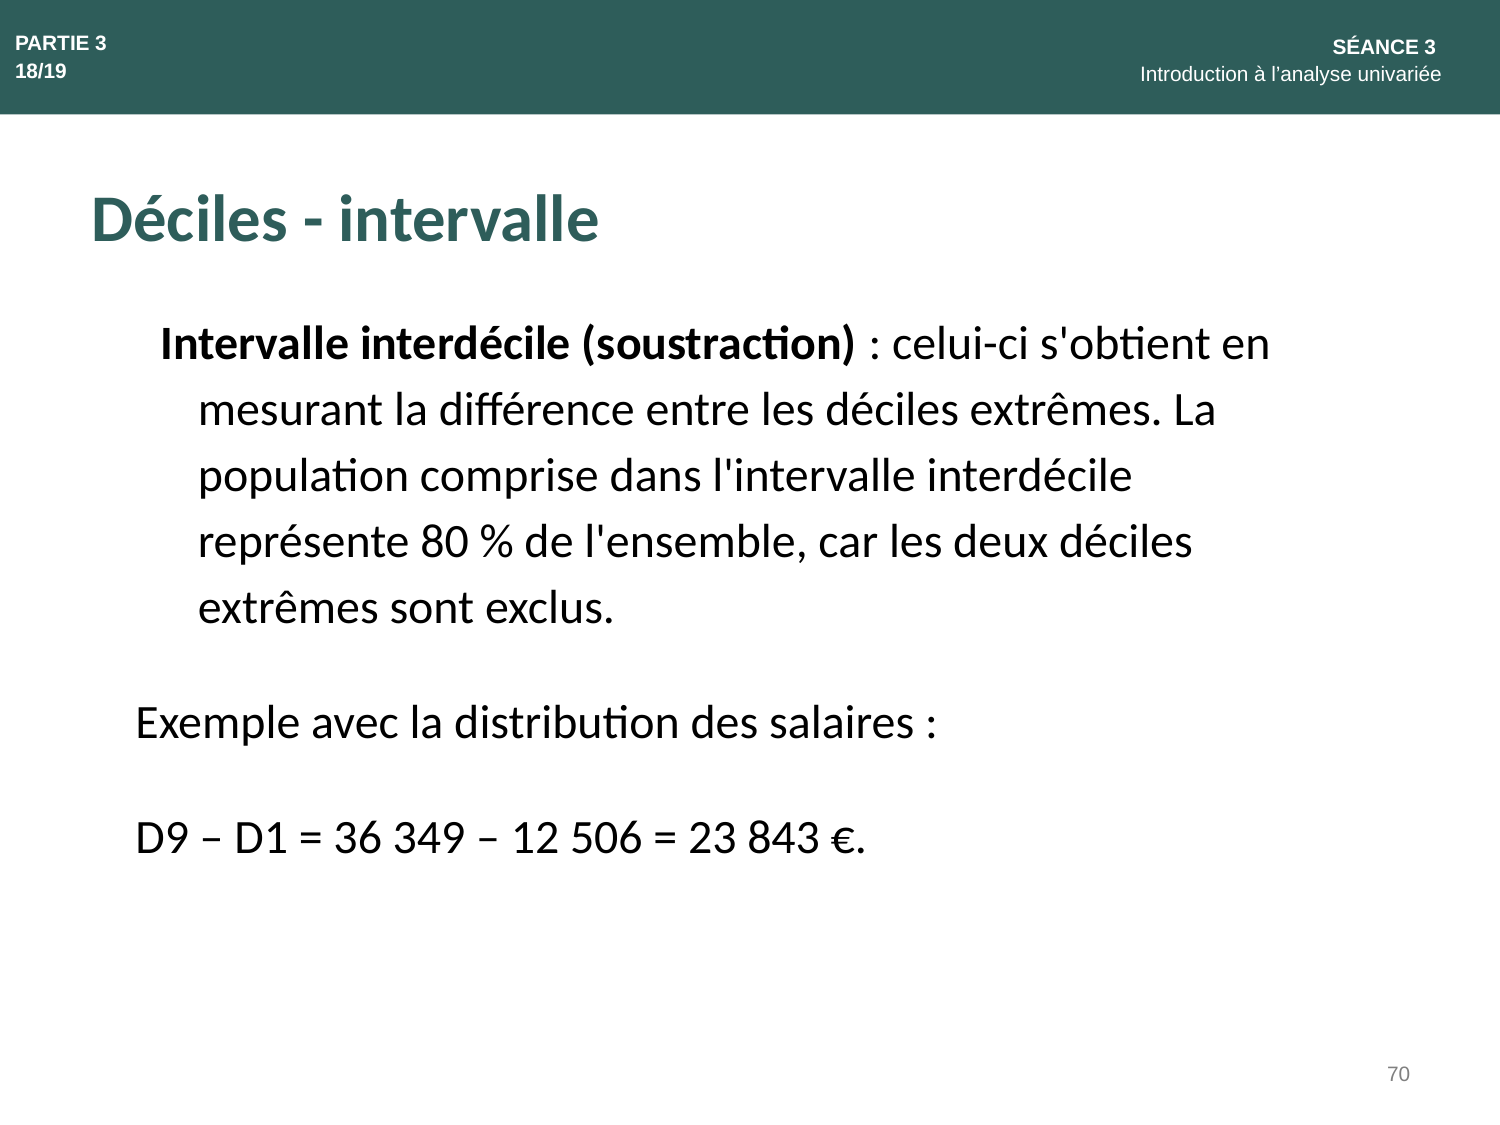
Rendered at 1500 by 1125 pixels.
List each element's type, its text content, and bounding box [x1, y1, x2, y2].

text_box SÉANCE 3 Introduction à l’analyse univariée [808, 23, 1457, 94]
text_box PARTIE 3 18/19 [0, 12, 493, 144]
slide_number 70 [1074, 1042, 1425, 1103]
text_box [0, 0, 1500, 115]
text_box Intervalle interdécile (soustraction) : celui-ci s'obtient en mesurant la différence entre les déciles extrêmes. La population comprise dans l'intervalle interdécile représente 80 % de l'ensemble, car les deux déciles extrêmes sont exclus. Exemple avec la distribution des salaires : D9 – D1 = 36 349 – 12 506 = 23 843 €. [76, 287, 1373, 611]
text_box Déciles - intervalle [76, 159, 1425, 275]
